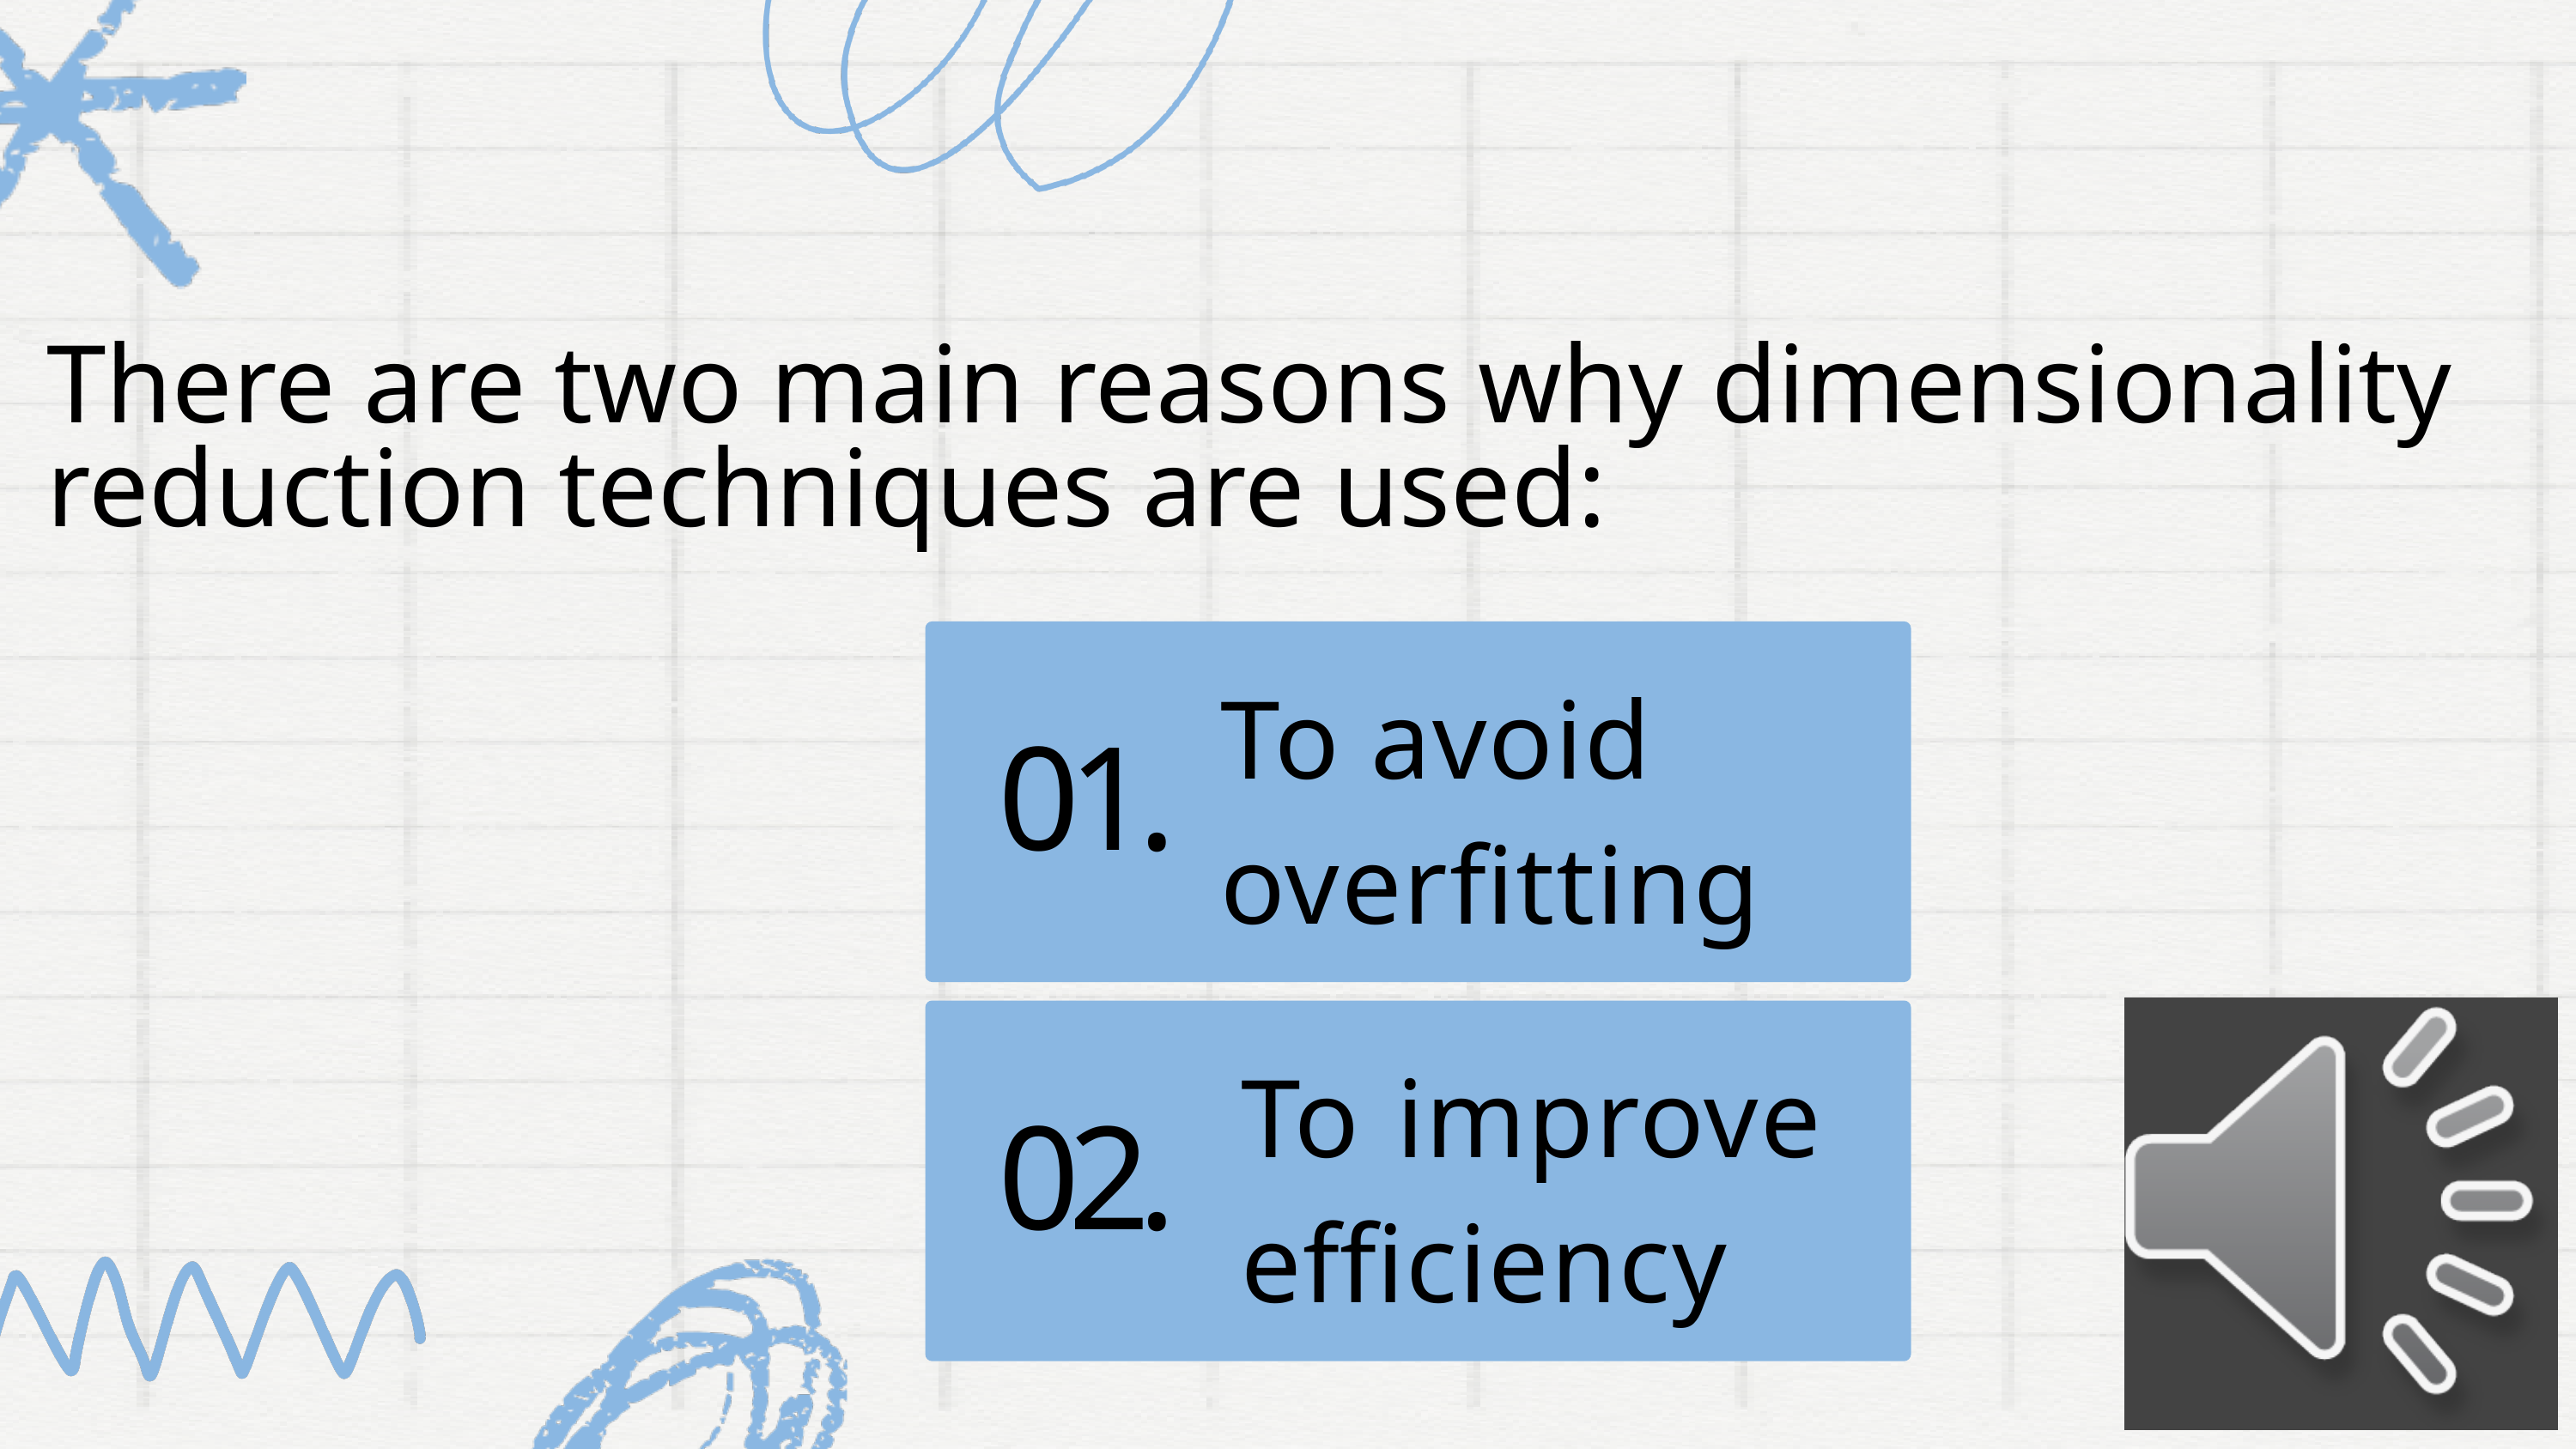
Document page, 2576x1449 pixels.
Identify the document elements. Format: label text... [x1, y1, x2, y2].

text_box There are two main reasons why dimensionality reduction techniques are used: [46, 340, 2530, 549]
text_box [0, 0, 246, 289]
text_box [0, 0, 2576, 1449]
text_box [0, 1256, 426, 1391]
text_box [483, 1256, 848, 1449]
text_box [629, 0, 1332, 193]
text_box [925, 1000, 1911, 1361]
picture [2123, 996, 2560, 1432]
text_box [925, 621, 1911, 983]
